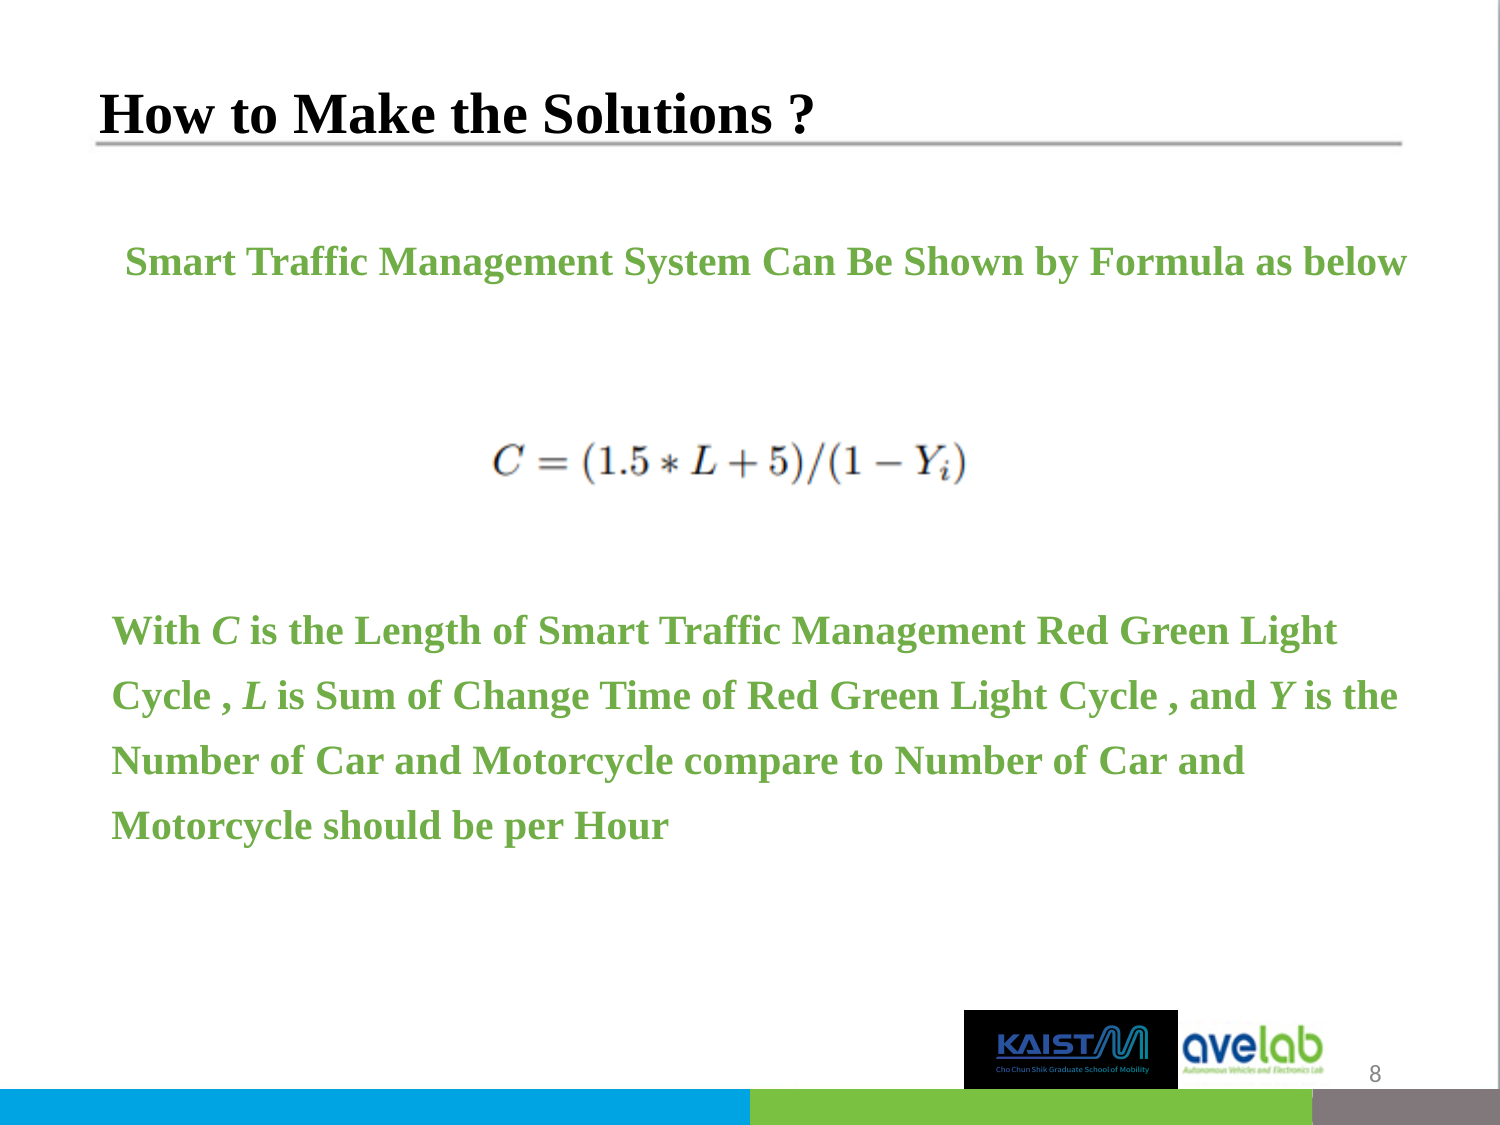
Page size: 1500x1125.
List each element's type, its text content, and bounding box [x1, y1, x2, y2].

text_box Smart Traffic Management System Can Be Shown by Formula as below [109, 203, 1433, 299]
slide_number ‹#› [1059, 1042, 1397, 1103]
picture [0, 0, 1500, 1089]
title How to Make the Solutions ? [84, 49, 1267, 181]
text_box With C is the Length of Smart Traffic Management Red Green Light Cycle , L is Sum of Change Time of Red Green Light Cycle , and Y is the Number of Car and Motorcycle compare to Number of Car and Motorcycle should be per Hour [96, 573, 1419, 864]
